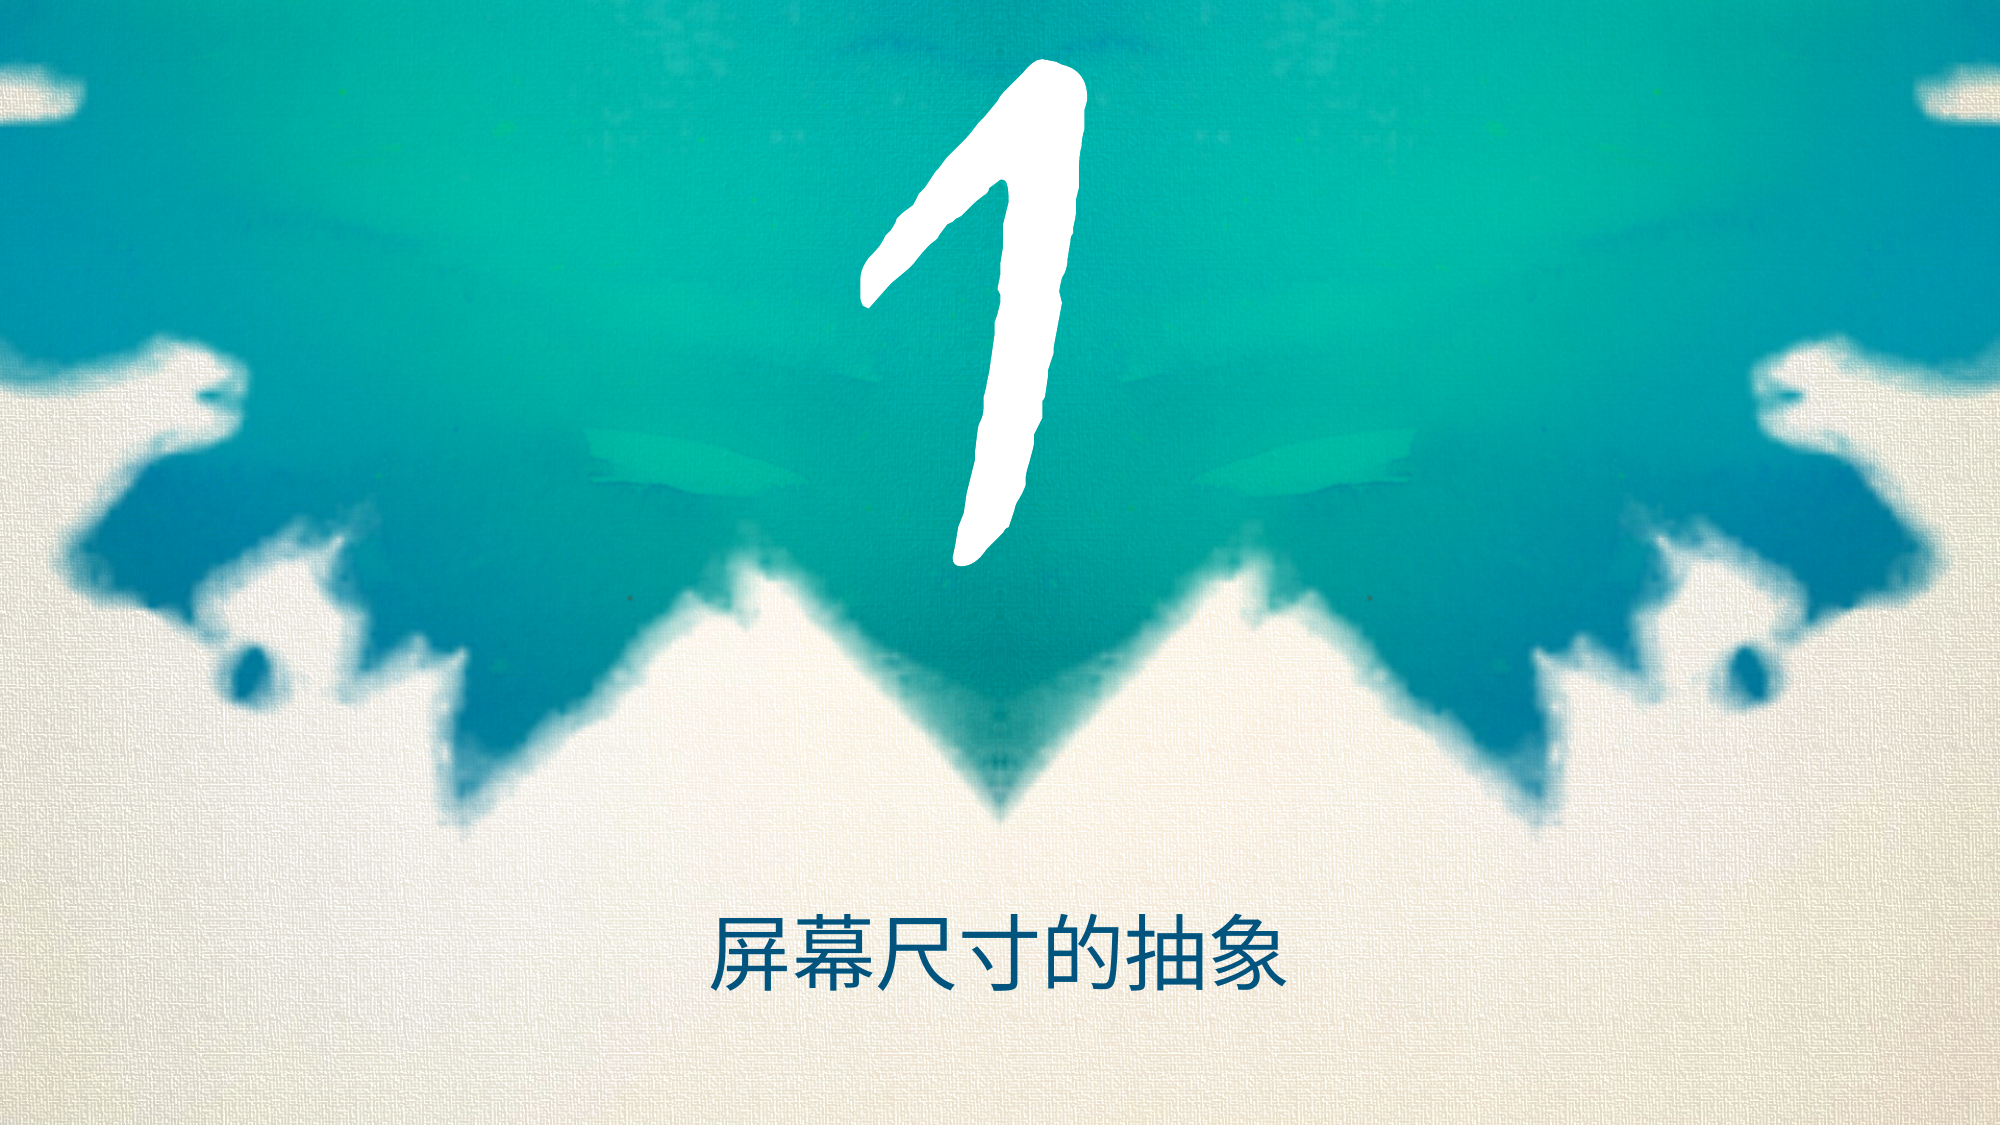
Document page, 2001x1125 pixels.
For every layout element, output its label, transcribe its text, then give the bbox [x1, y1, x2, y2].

picture [0, 0, 2000, 1125]
text_box 屏幕尺寸的抽象 [358, 924, 1642, 1009]
